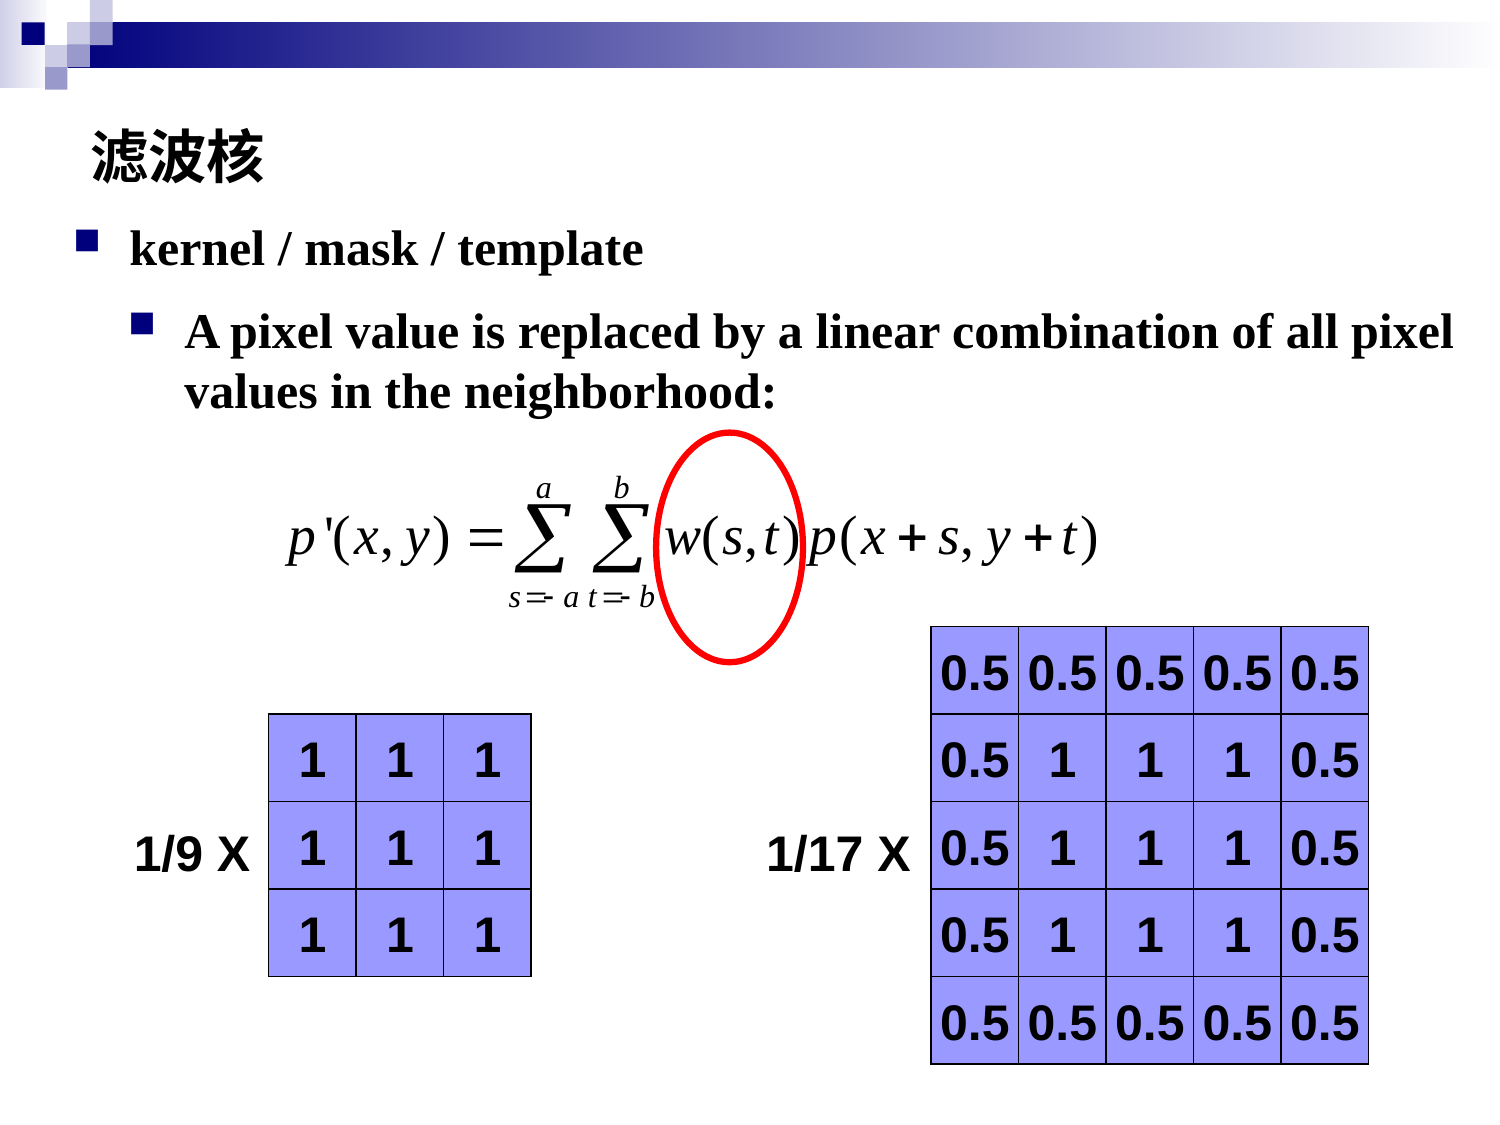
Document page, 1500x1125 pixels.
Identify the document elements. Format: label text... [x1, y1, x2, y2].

text_box [677, 628, 745, 663]
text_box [750, 626, 1369, 1065]
list kernel / mask / template [58, 208, 1444, 290]
title 滤波核 [75, 75, 1442, 208]
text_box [118, 713, 532, 977]
text_box A pixel value is replaced by a linear combination of all pixel values in the neighborhood: [113, 290, 1499, 429]
text_box [681, 432, 778, 460]
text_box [273, 462, 1108, 621]
